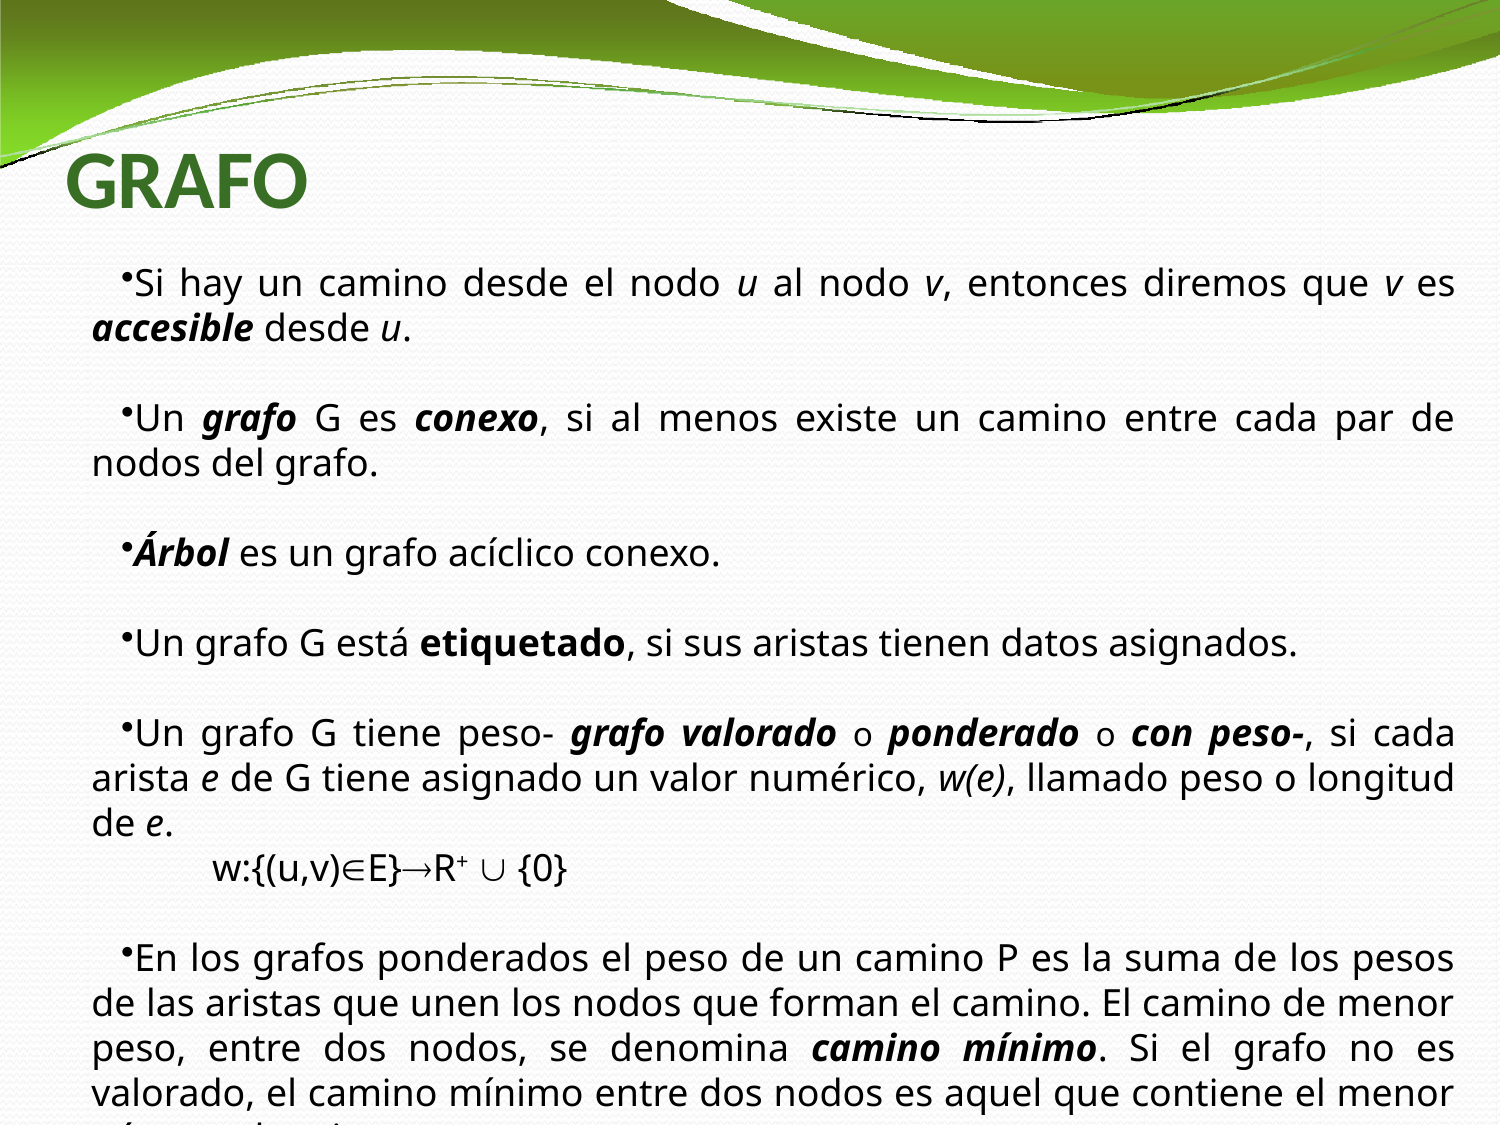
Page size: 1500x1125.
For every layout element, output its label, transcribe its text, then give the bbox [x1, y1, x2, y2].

text_box Si hay un camino desde el nodo u al nodo v, entonces diremos que v es accesible desde u. Un grafo G es conexo, si al menos existe un camino entre cada par de nodos del grafo. Árbol es un grafo acíclico conexo. Un grafo G está etiquetado, si sus aristas tienen datos asignados. Un grafo G tiene peso- grafo valorado o ponderado o con peso-, si cada arista e de G tiene asignado un valor numérico, w(e), llamado peso o longitud de e. w:{(u,v)E}R+  {0} En los grafos ponderados el peso de un camino P es la suma de los pesos de las aristas que unen los nodos que forman el camino. El camino de menor peso, entre dos nodos, se denomina camino mínimo. Si el grafo no es valorado, el camino mínimo entre dos nodos es aquel que contiene el menor número de aristas. [41, 251, 1471, 1125]
title GRAFO [64, 125, 1420, 227]
picture [0, 0, 1500, 1125]
